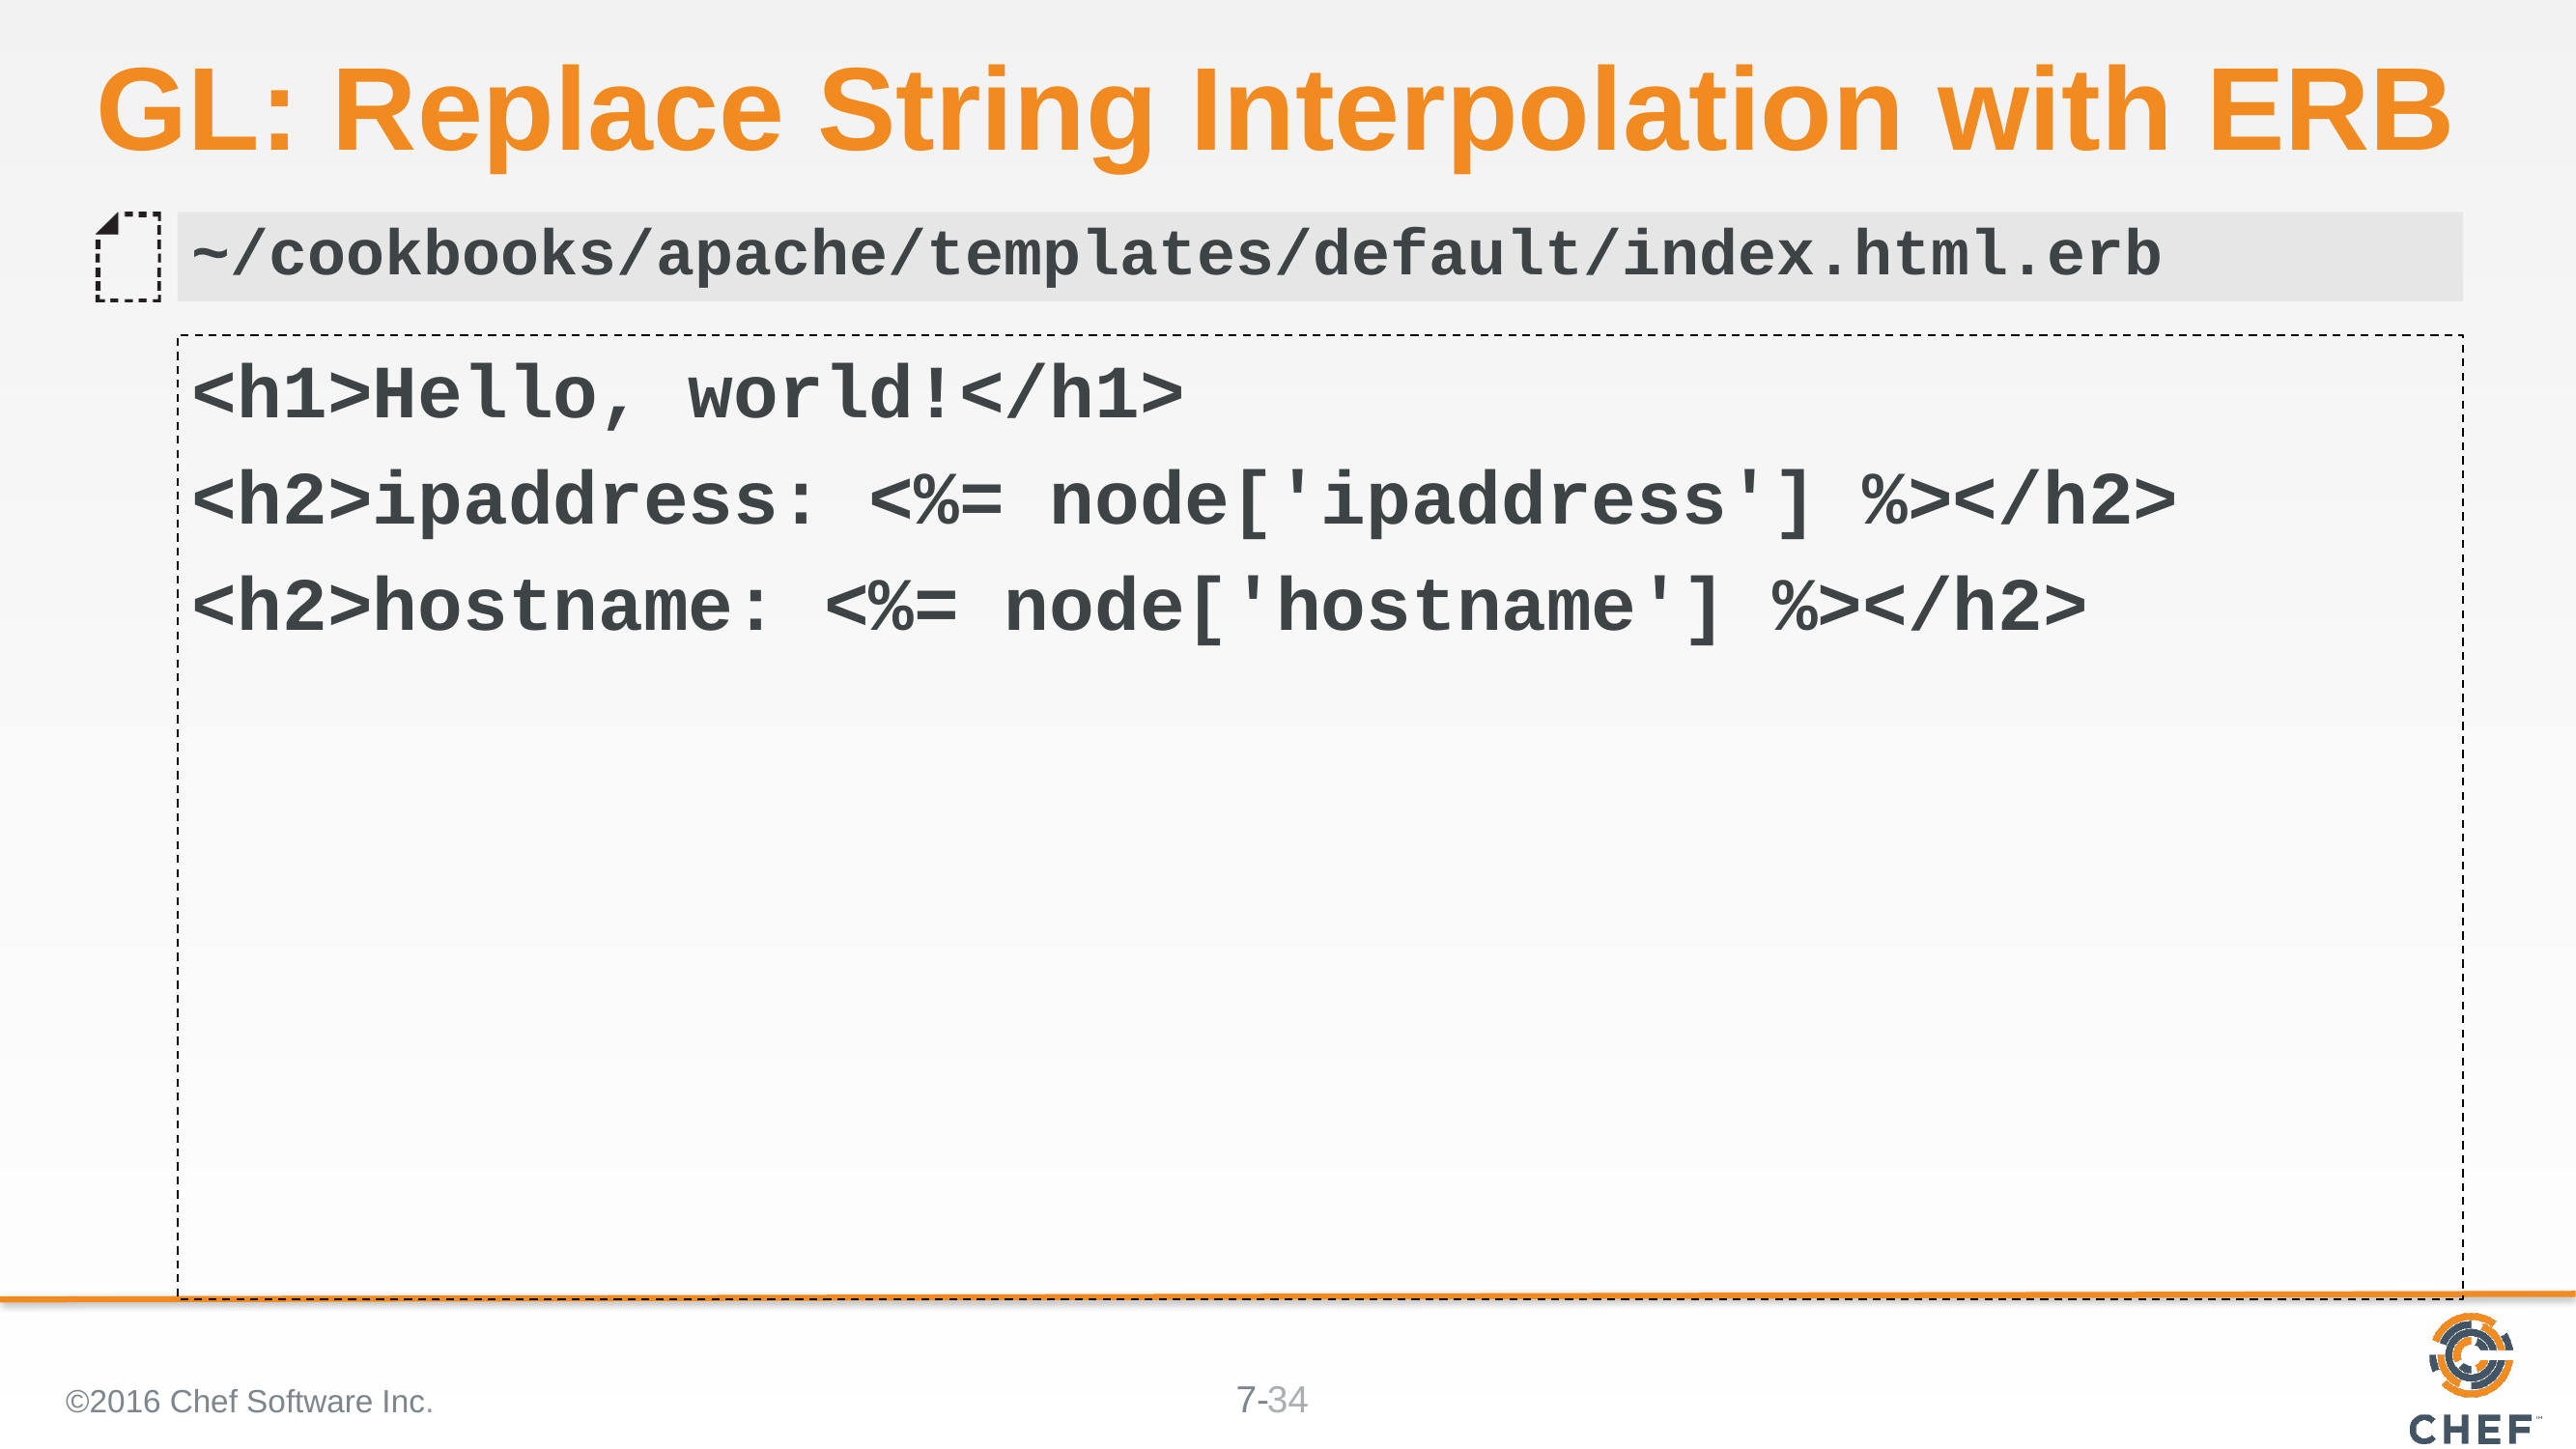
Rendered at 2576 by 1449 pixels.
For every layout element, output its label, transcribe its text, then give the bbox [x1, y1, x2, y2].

list <h1>Hello, world!</h1> <h2>ipaddress: <%= node['ipaddress'] %></h2> <h2>hostname: <%= node['hostname'] %></h2> [177, 334, 2464, 1300]
footer ©2016 Chef Software Inc. [51, 1359, 952, 1440]
list ~/cookbooks/apache/templates/default/index.html.erb [177, 212, 2463, 302]
picture [2399, 1297, 2550, 1449]
slide_number 34 [998, 1359, 1578, 1437]
title GL: Replace String Interpolation with ERB [96, 48, 2463, 180]
